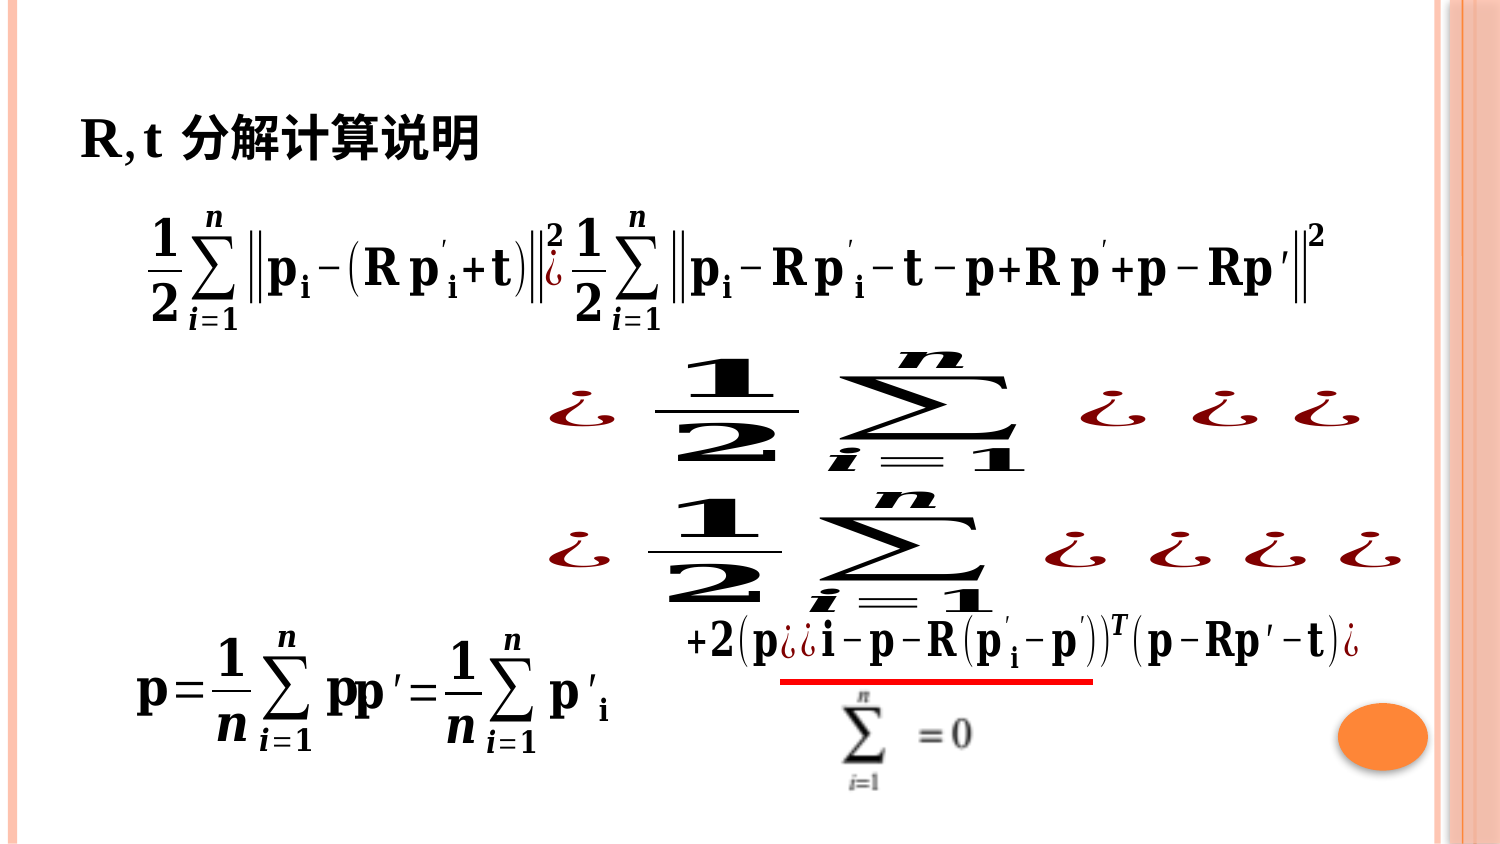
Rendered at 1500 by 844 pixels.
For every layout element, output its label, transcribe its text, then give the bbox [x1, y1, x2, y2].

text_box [75, 111, 169, 175]
picture [836, 674, 977, 794]
title 分解计算说明 [75, 33, 1300, 175]
